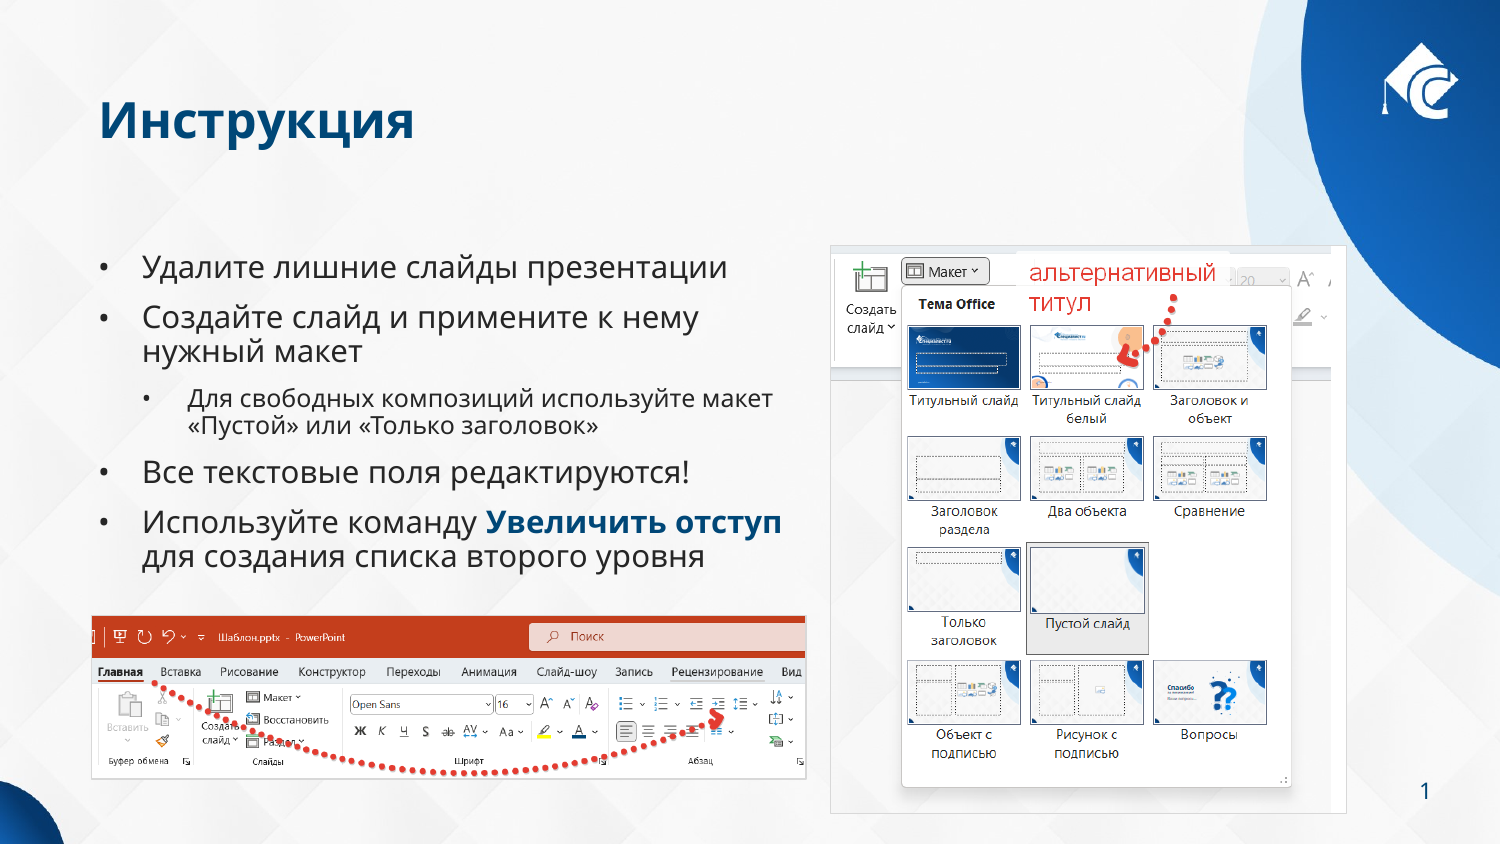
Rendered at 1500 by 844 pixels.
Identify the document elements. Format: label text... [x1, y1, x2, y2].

list Удалите лишние слайды презентации Создайте слайд и примените к нему нужный макет Для свободных композиций используйте макет «Пустой» или «Только заголовок» Все текстовые поля редактируются! Используйте команду Увеличить отступ для создания списка второго уровня [86, 246, 806, 620]
picture [0, 0, 1500, 844]
title Инструкция [86, 44, 1239, 200]
slide_number ‹#› [1355, 769, 1444, 815]
